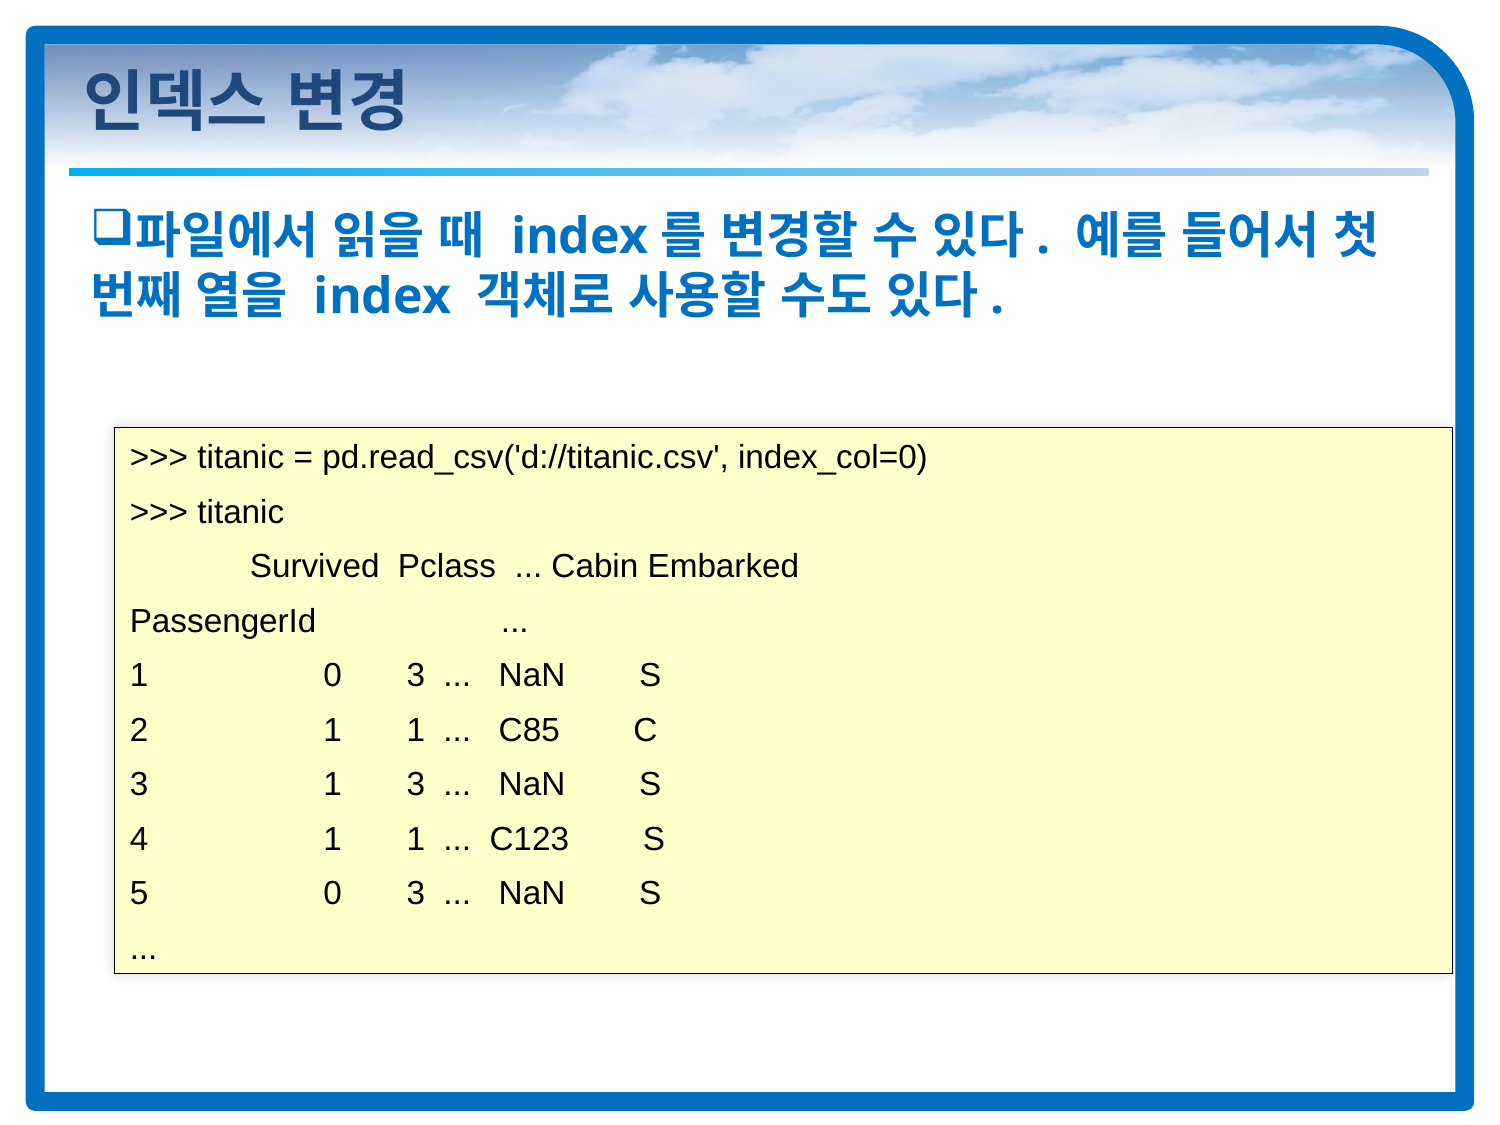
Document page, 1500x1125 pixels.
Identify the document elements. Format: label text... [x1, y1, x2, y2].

list 파일에서 읽을 때 index를 변경할 수 있다. 예를 들어서 첫 번째 열을 index 객체로 사용할 수도 있다. [75, 195, 1425, 1005]
text_box >>> titanic = pd.read_csv('d://titanic.csv', index_col=0) >>> titanic Survived Pclass ... Cabin Embarked PassengerId ... 1 0 3 ... NaN S 2 1 1 ... C85 C 3 1 3 ... NaN S 4 1 1 ... C123 S 5 0 3 ... NaN S ... [114, 427, 1453, 974]
title 인덱스 변경 [68, 35, 1419, 163]
